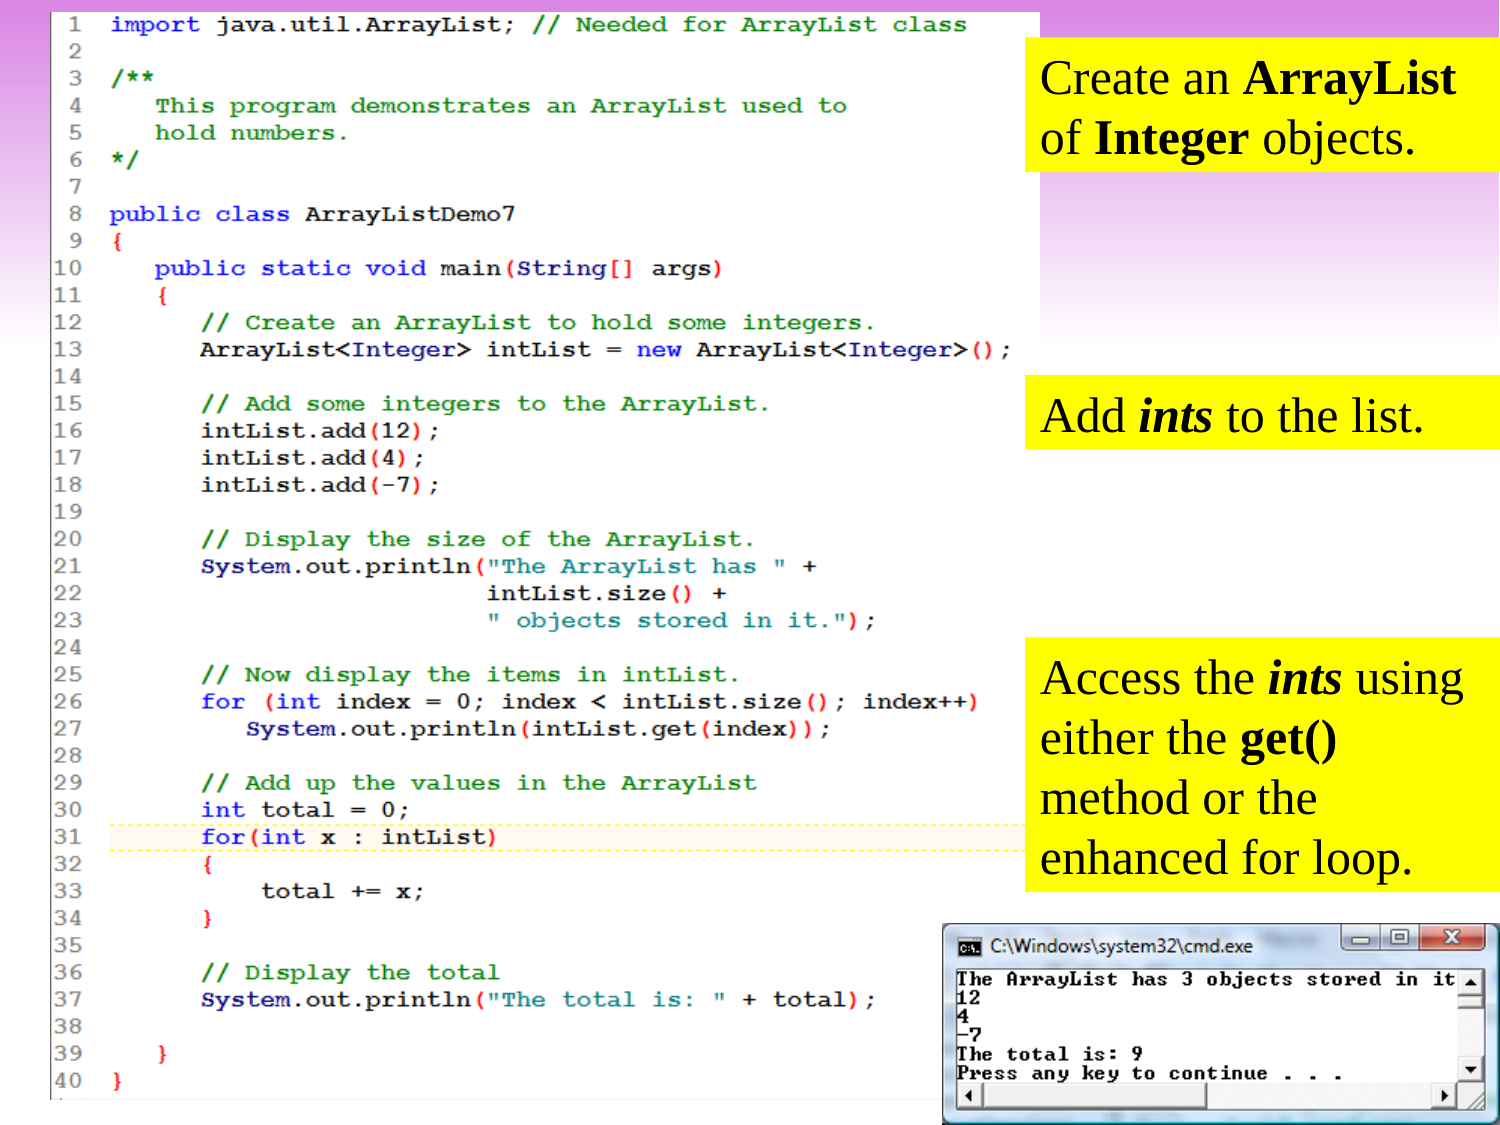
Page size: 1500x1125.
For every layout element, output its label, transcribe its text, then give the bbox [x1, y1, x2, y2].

text_box Create an ArrayList of Integer objects. [1045, 37, 1500, 173]
text_box Add ints to the list. [1045, 374, 1500, 450]
picture [49, 12, 1500, 1125]
text_box Access the ints using either the get() method or the enhanced for loop. [1045, 637, 1500, 893]
